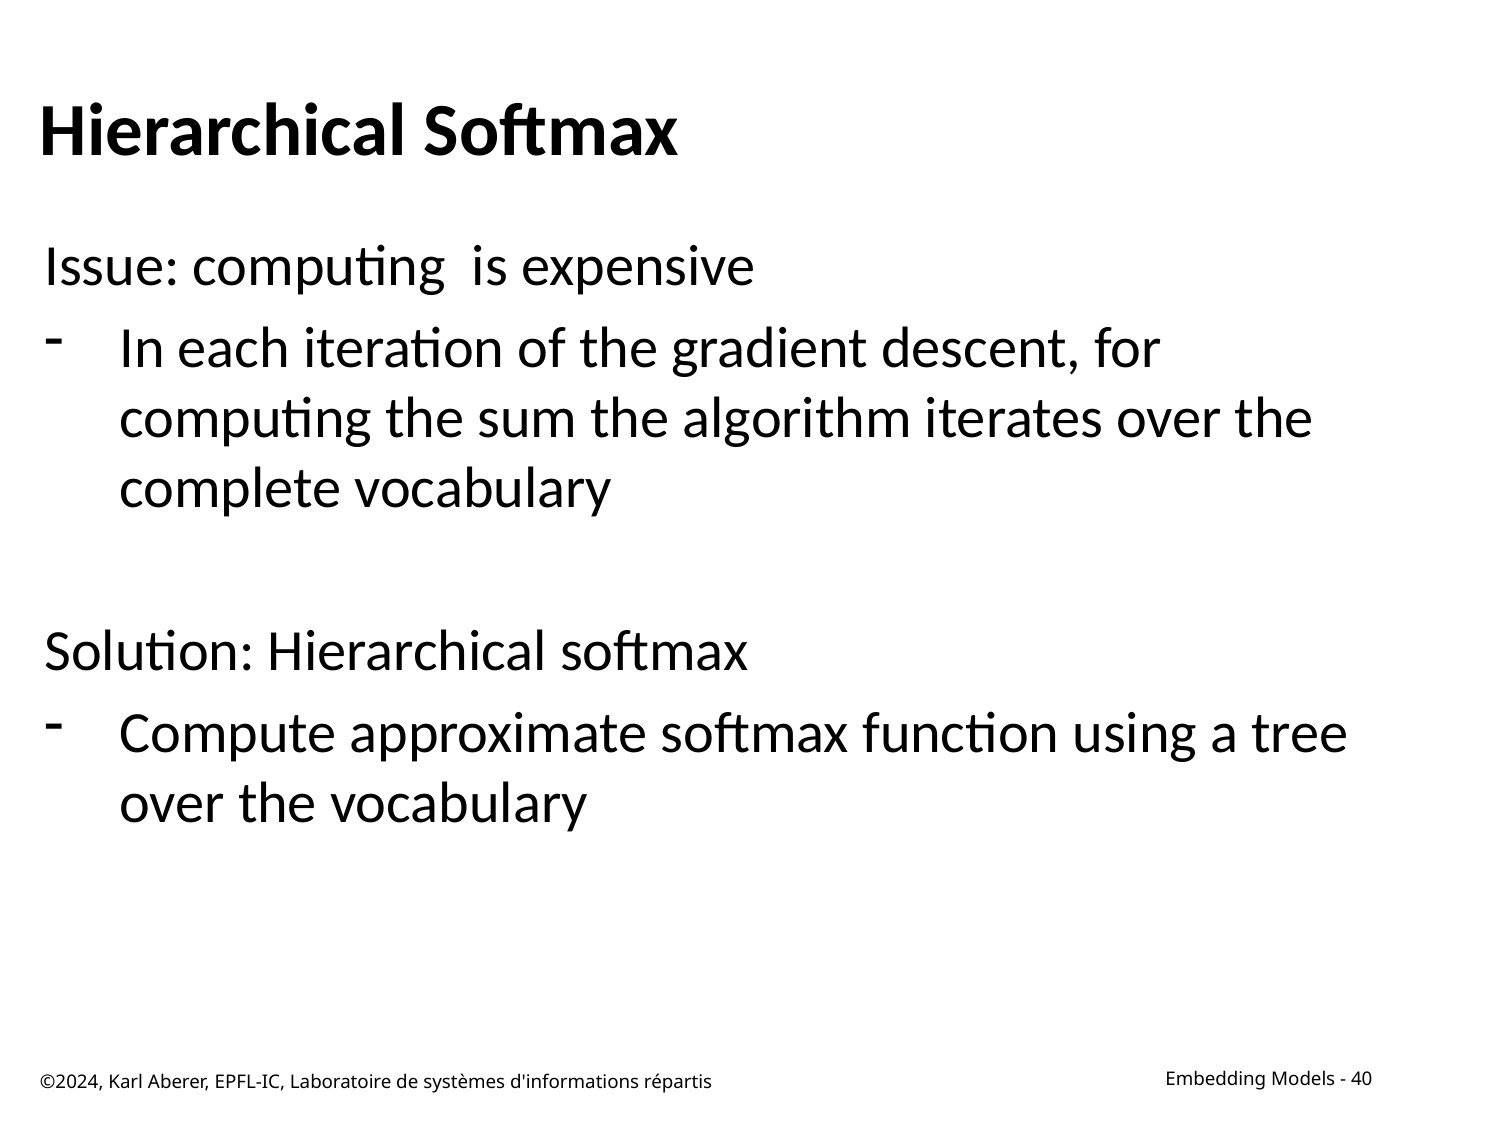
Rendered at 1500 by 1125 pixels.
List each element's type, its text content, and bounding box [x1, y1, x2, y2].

footer ©2024, Karl Aberer, EPFL-IC, Laboratoire de systèmes d'informations répartis [24, 1062, 988, 1101]
title Hierarchical Softmax [24, 49, 1388, 201]
